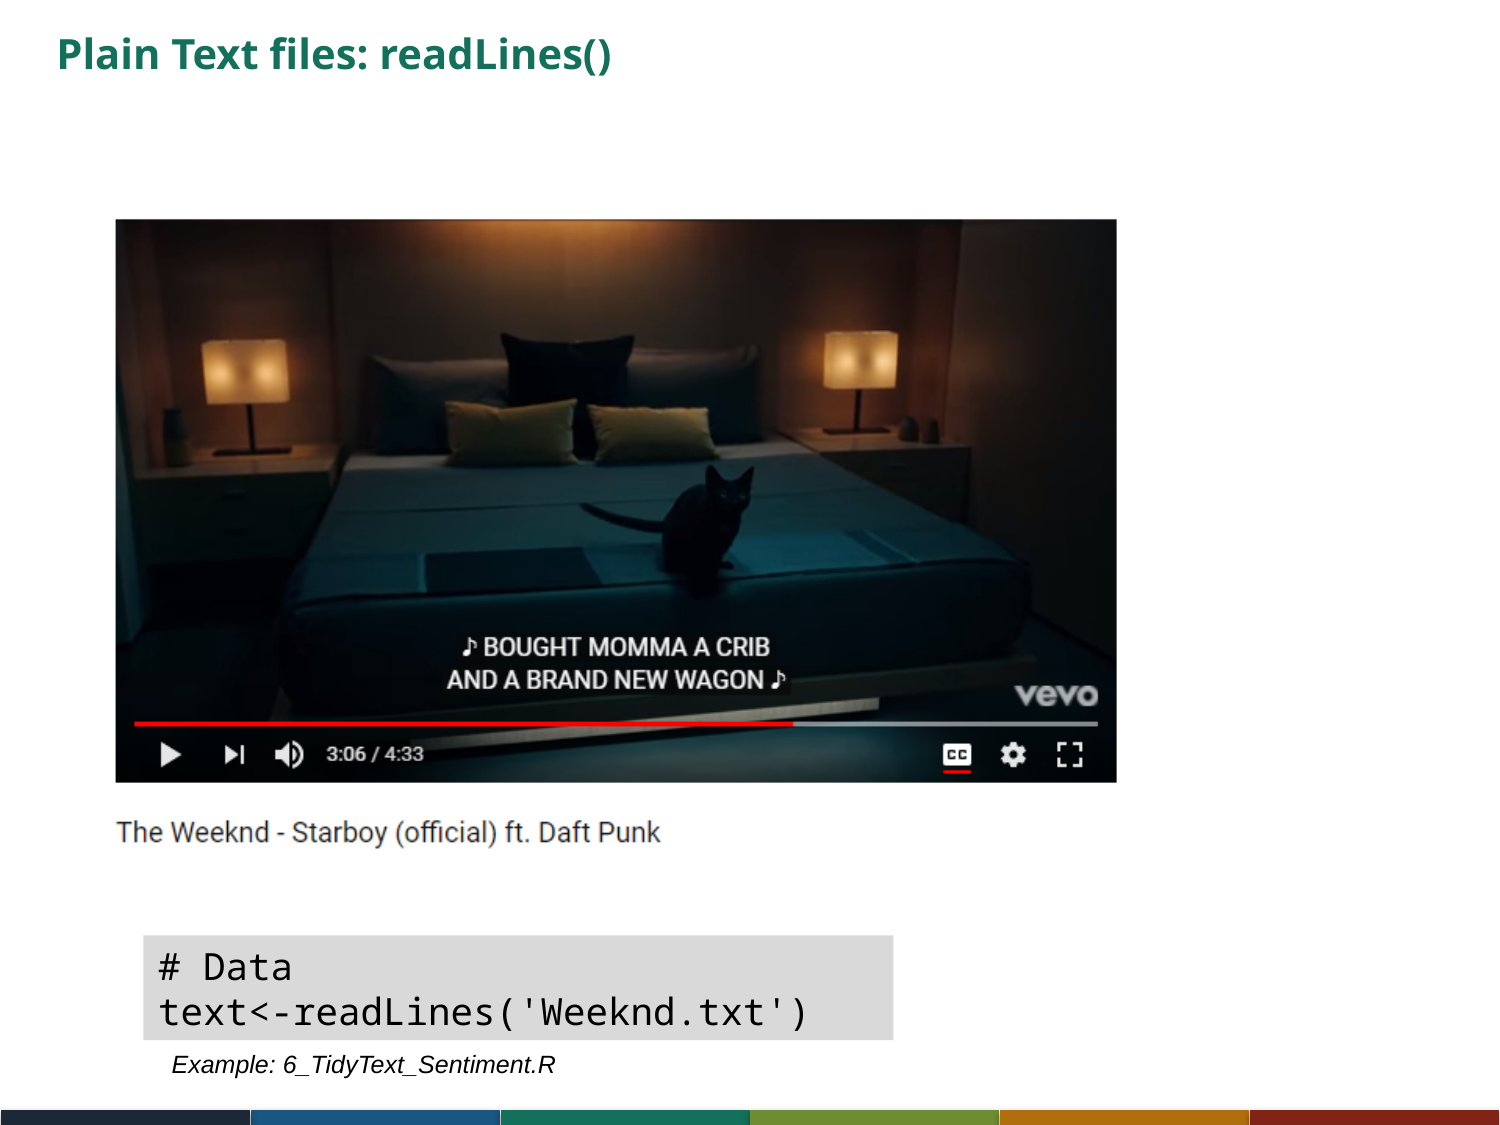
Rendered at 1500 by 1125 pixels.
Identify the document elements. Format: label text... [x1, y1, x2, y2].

text_box # Data text<-readLines('Weeknd.txt') [143, 935, 894, 1041]
picture [105, 207, 1142, 855]
text_box Example: 6_TidyText_Sentiment.R [156, 1041, 572, 1087]
title Plain Text files: readLines() [41, 16, 1461, 91]
